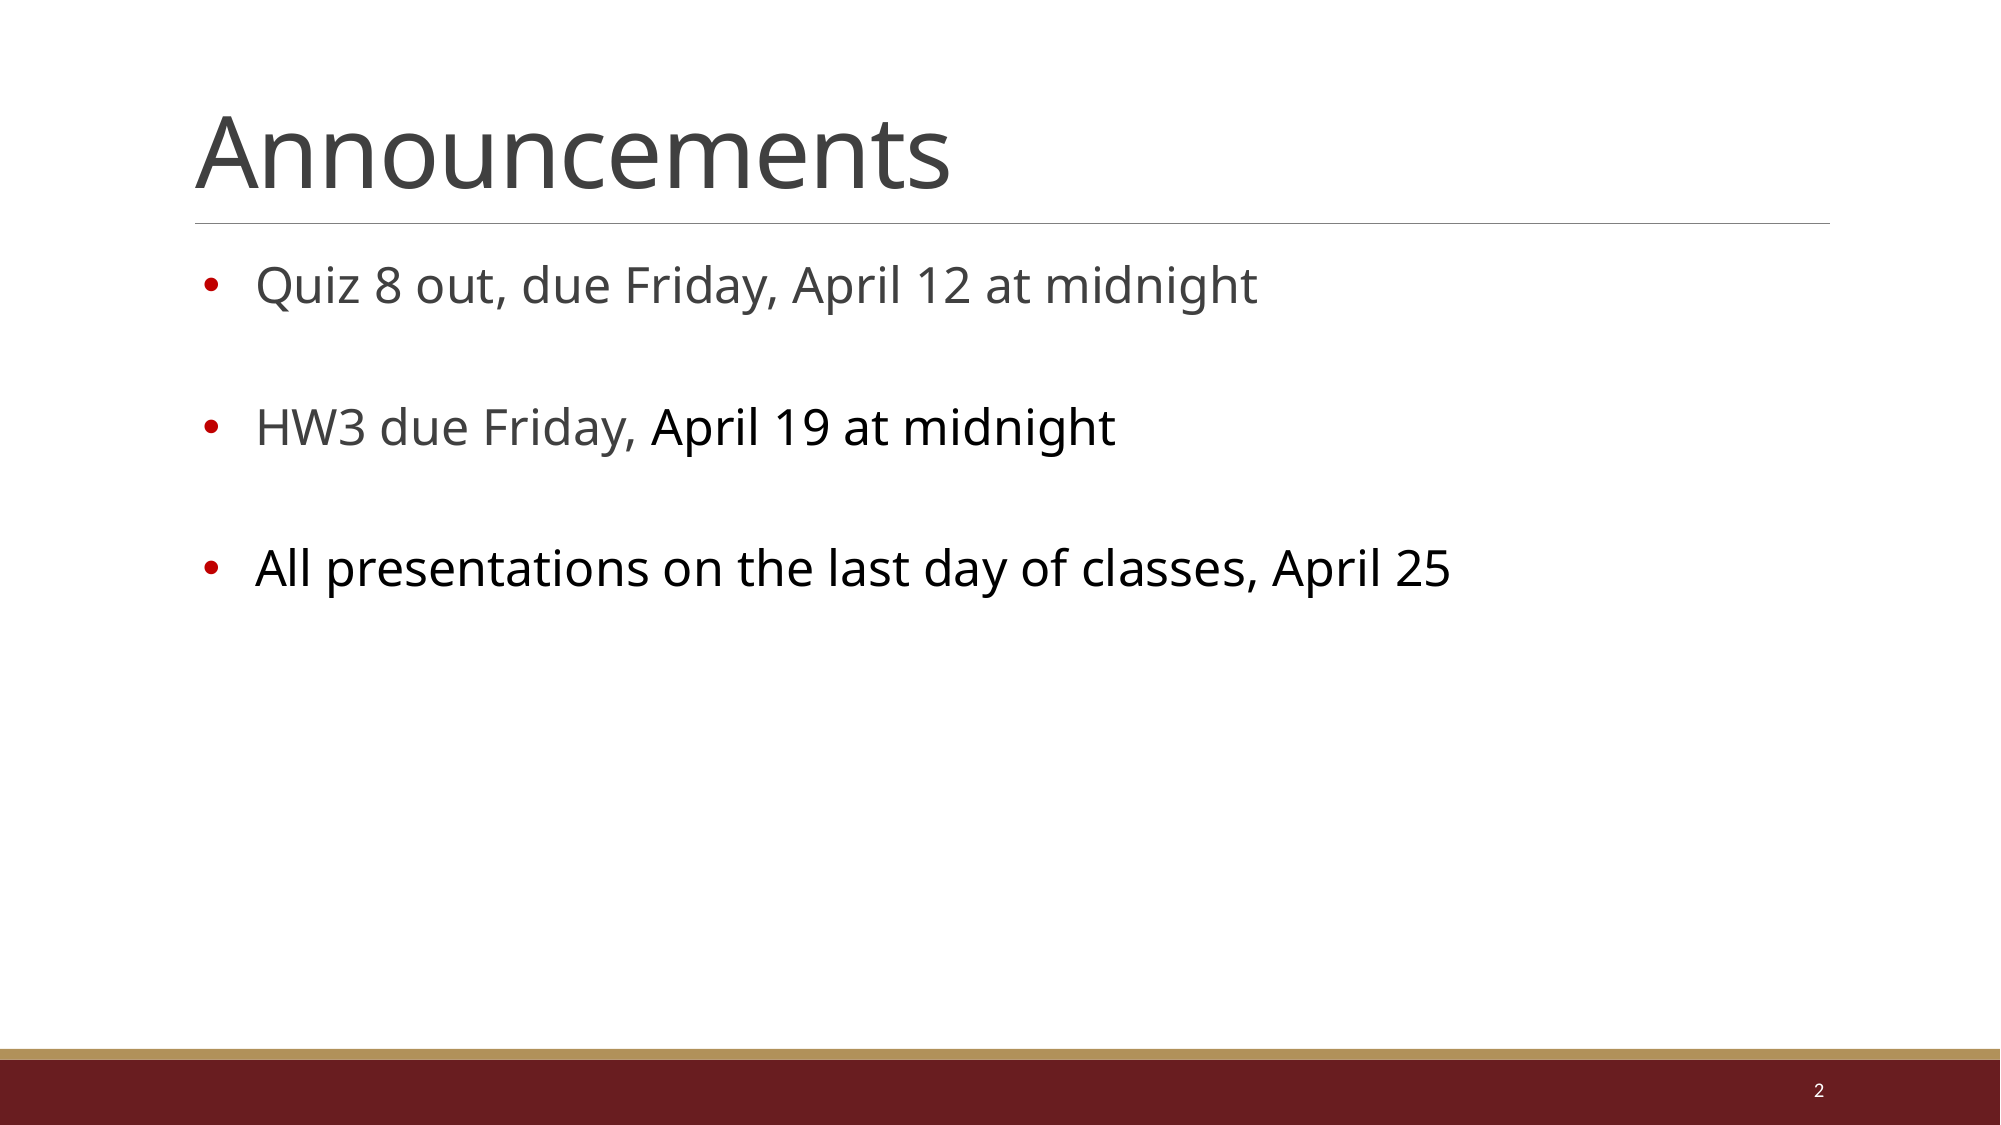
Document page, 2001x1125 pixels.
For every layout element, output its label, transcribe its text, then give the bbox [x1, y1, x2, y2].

list Quiz 8 out, due Friday, April 12 at midnight HW3 due Friday, April 19 at midnight All presentations on the last day of classes, April 25 [180, 253, 1830, 963]
title Announcements [180, 47, 1830, 217]
slide_number 2 [1624, 1059, 1840, 1120]
